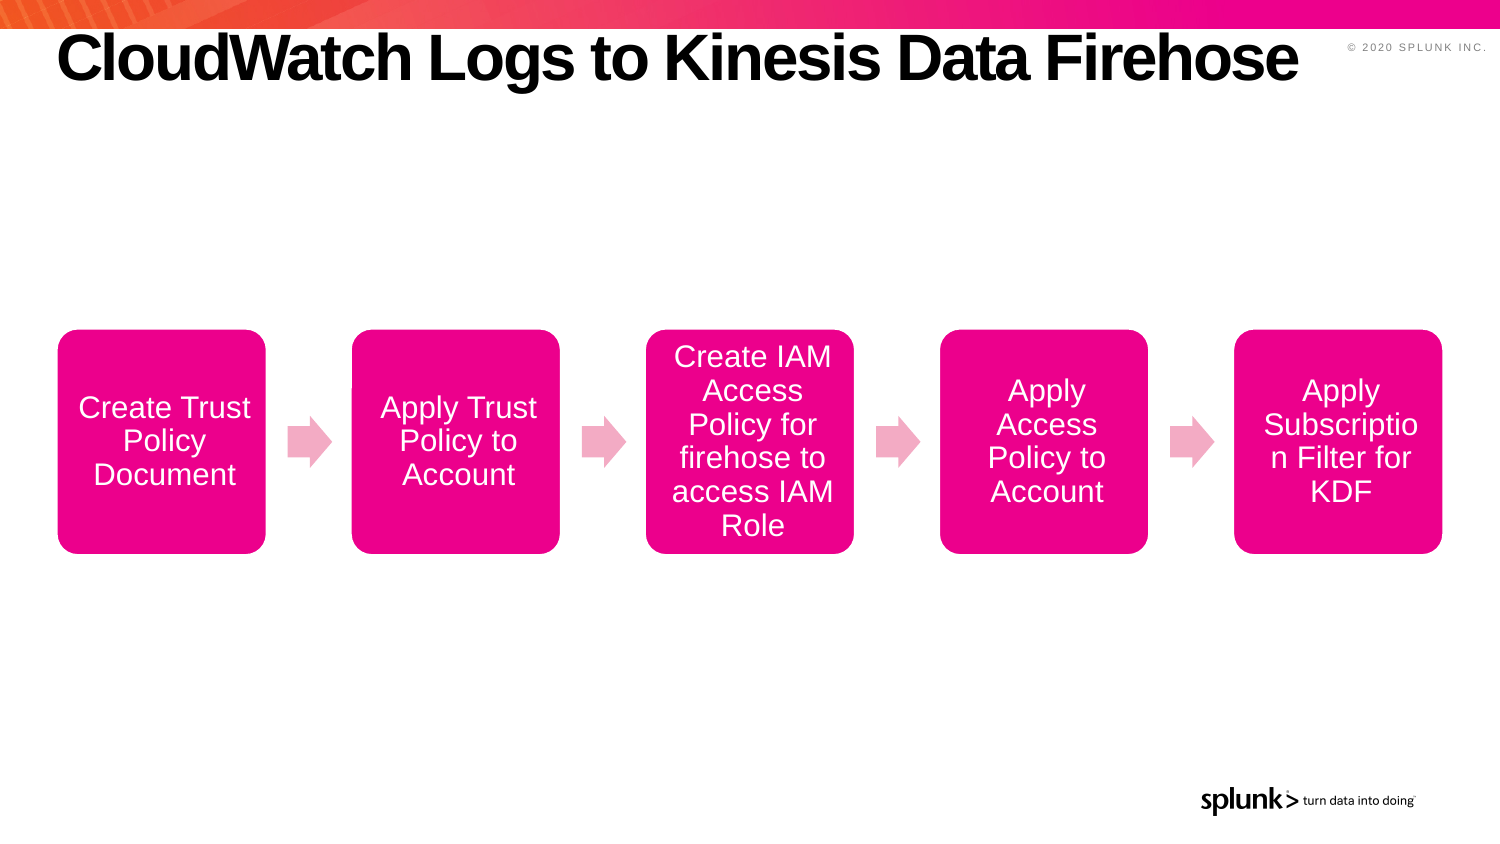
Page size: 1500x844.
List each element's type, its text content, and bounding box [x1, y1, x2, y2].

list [55, 157, 1444, 727]
picture [1201, 787, 1416, 816]
title CloudWatch Logs to Kinesis Data Firehose [56, 38, 1444, 93]
picture [0, 0, 1500, 29]
